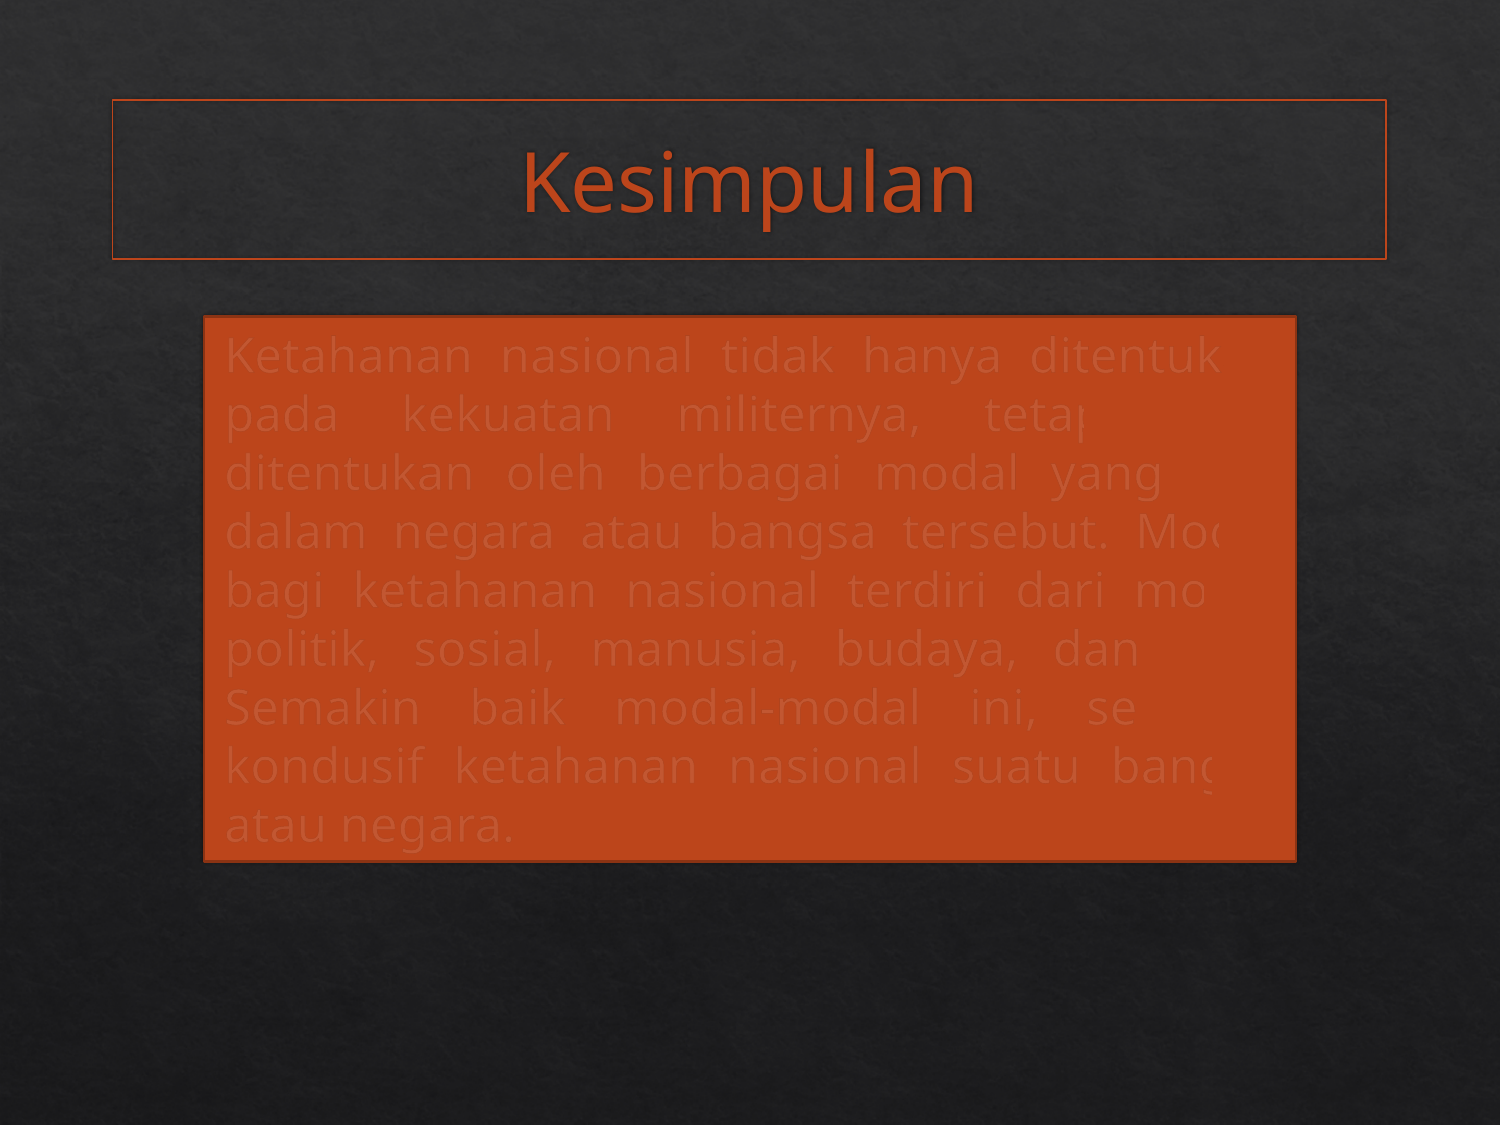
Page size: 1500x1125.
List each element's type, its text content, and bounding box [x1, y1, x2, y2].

list Ketahanan nasional tidak hanya ditentukan pada kekuatan militernya, tetapi juga ditentukan oleh berbagai modal yang ada dalam negara atau bangsa tersebut. Modal bagi ketahanan nasional terdiri dari modal politik, sosial, manusia, budaya, dan fisik. Semakin baik modal-modal ini, semakin kondusif ketahanan nasional suatu bangsa atau negara. [203, 315, 1297, 863]
title Kesimpulan [112, 99, 1387, 260]
